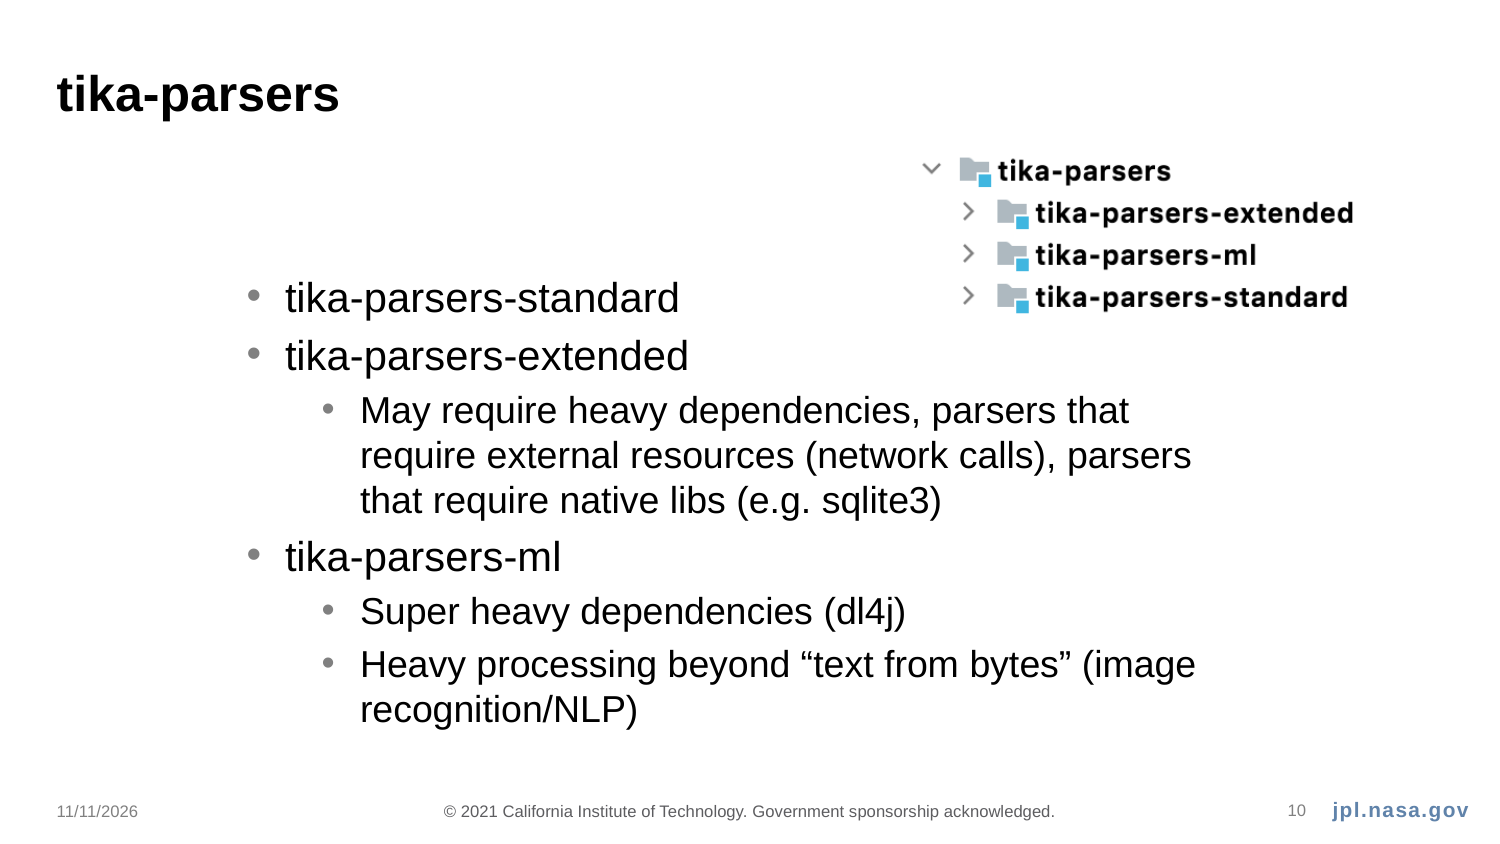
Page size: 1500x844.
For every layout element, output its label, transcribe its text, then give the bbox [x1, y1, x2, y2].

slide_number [41, 787, 275, 833]
slide_number 10 [1225, 787, 1322, 833]
title tika-parsers [41, 53, 1439, 125]
list tika-parsers-standard tika-parsers-extended May require heavy dependencies, parsers that require external resources (network calls), parsers that require native libs (e.g. sqlite3) tika-parsers-ml Super heavy dependencies (dl4j) Heavy processing beyond “text from bytes” (image recognition/NLP) [231, 262, 1269, 709]
footer © 2021 California Institute of Technology. Government sponsorship acknowledged. [275, 787, 1225, 833]
picture [890, 145, 1392, 328]
